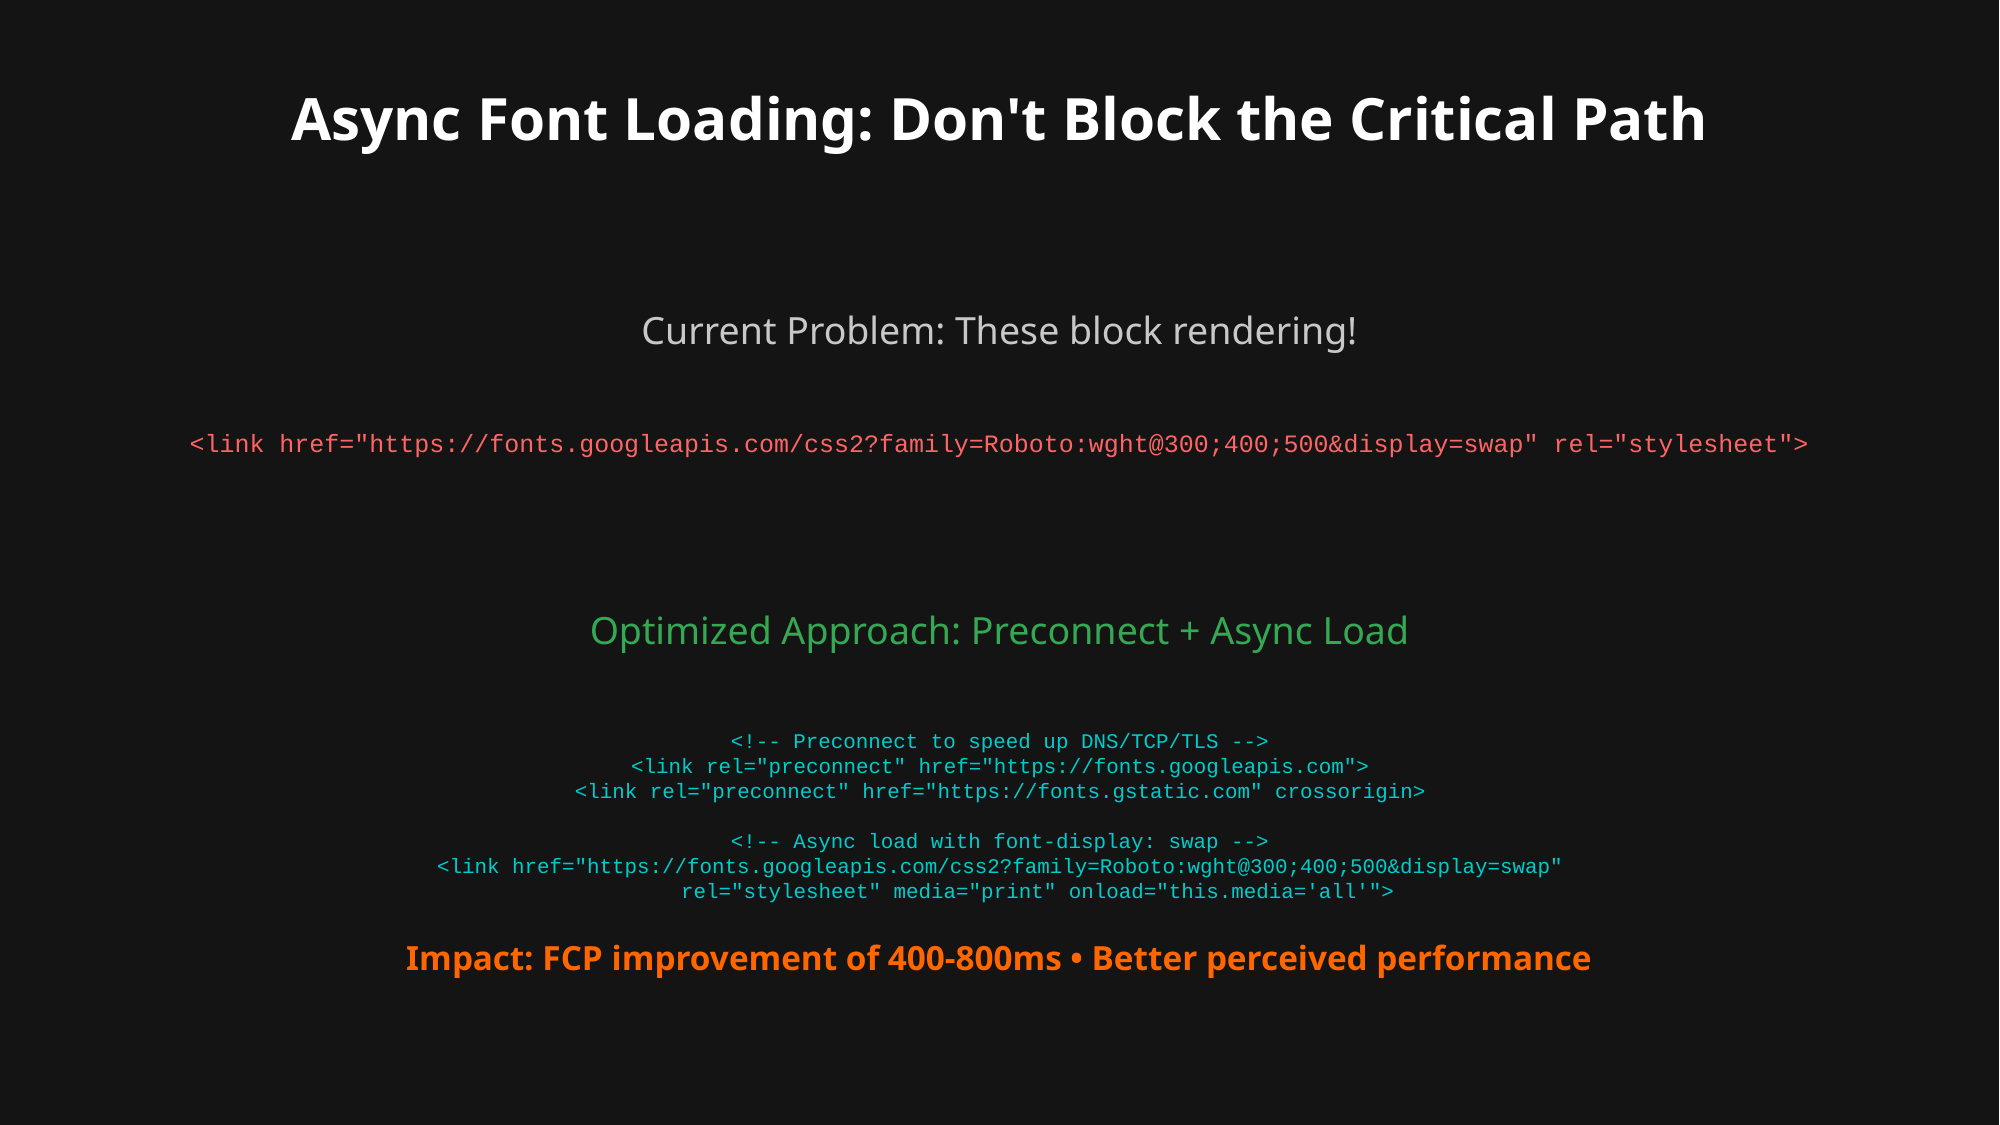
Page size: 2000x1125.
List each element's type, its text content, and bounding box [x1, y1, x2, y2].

text_box <link href="https://fonts.googleapis.com/css2?family=Roboto:wght@300;400;500&display=swap" rel="stylesheet"> [174, 420, 1825, 465]
text_box Current Problem: These block rendering! [626, 299, 1373, 360]
text_box Optimized Approach: Preconnect + Async Load [574, 599, 1425, 660]
text_box Impact: FCP improvement of 400-800ms • Better perceived performance [391, 929, 1609, 985]
text_box Async Font Loading: Don't Block the Critical Path [276, 75, 1723, 160]
text_box <!-- Preconnect to speed up DNS/TCP/TLS --> <link rel="preconnect" href="https://fonts.googleapis.com"> <link rel="preconnect" href="https://fonts.gstatic.com" crossorigin> <!-- Async load with font-display: swap --> <link href="https://fonts.googleapis.com/css2?family=Roboto:wght@300;400;500&display=swap" rel="stylesheet" media="print" onload="this.media='all'"> [422, 720, 1578, 910]
